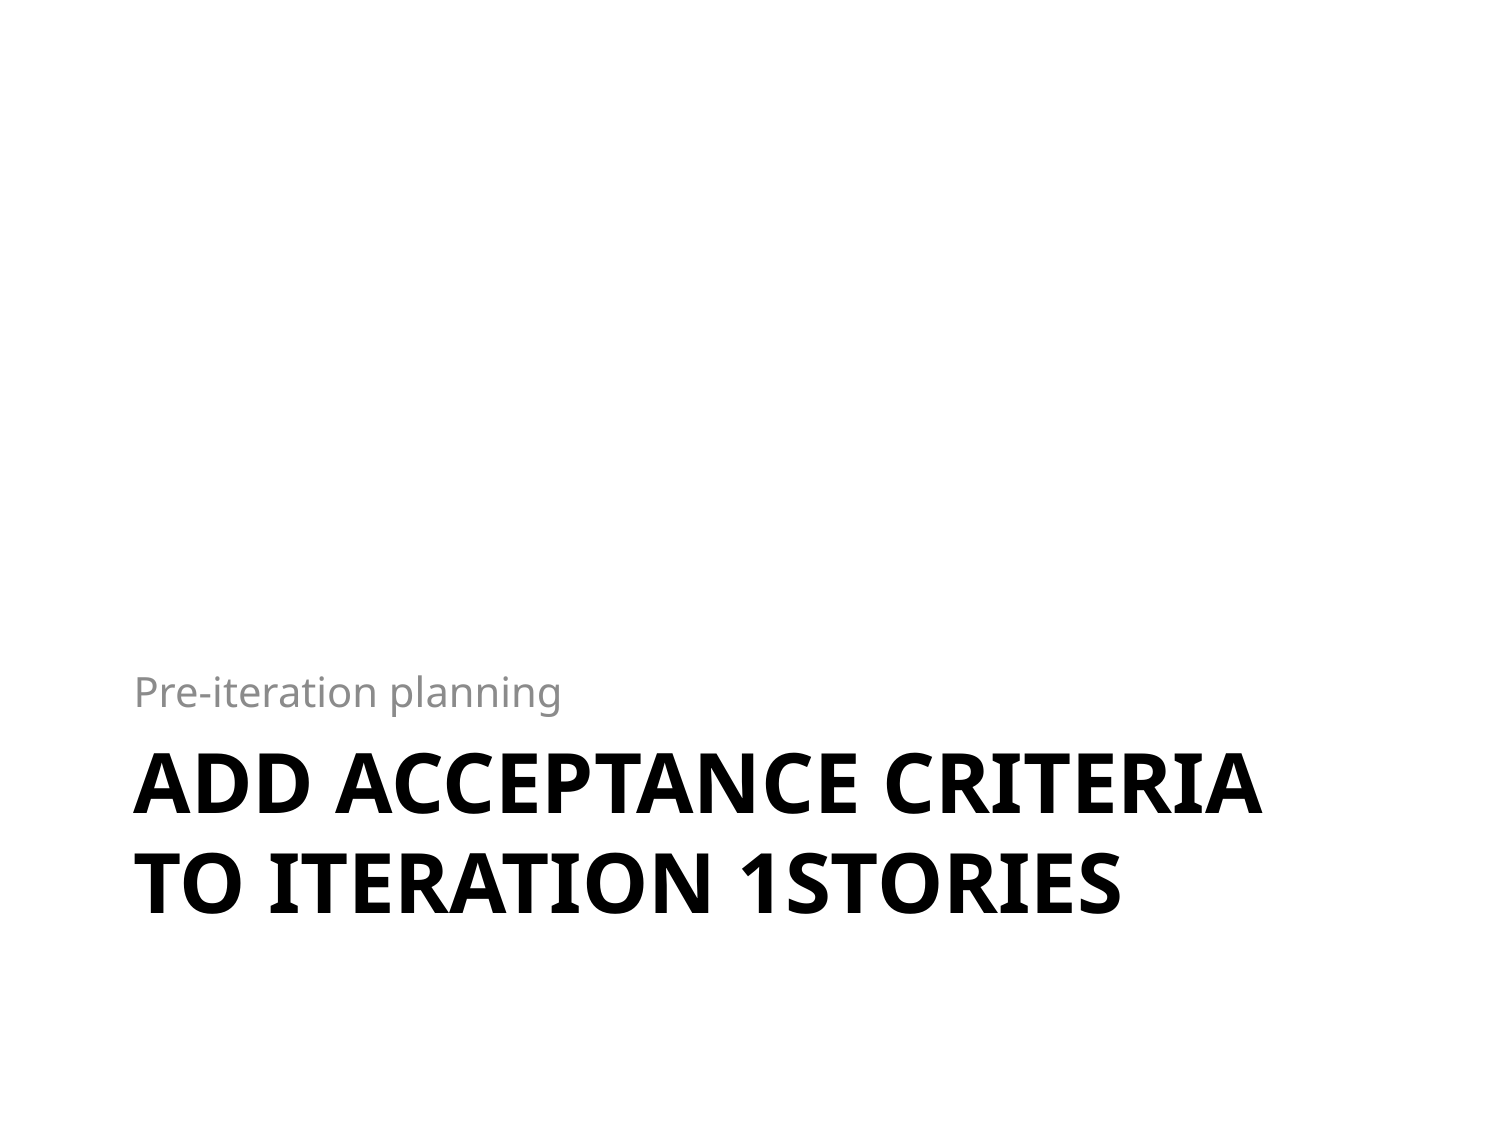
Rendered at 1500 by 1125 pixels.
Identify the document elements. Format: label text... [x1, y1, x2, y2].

list Pre-iteration planning [118, 476, 1394, 723]
title Add acceptance criteria to iteration 1stories [118, 723, 1394, 947]
